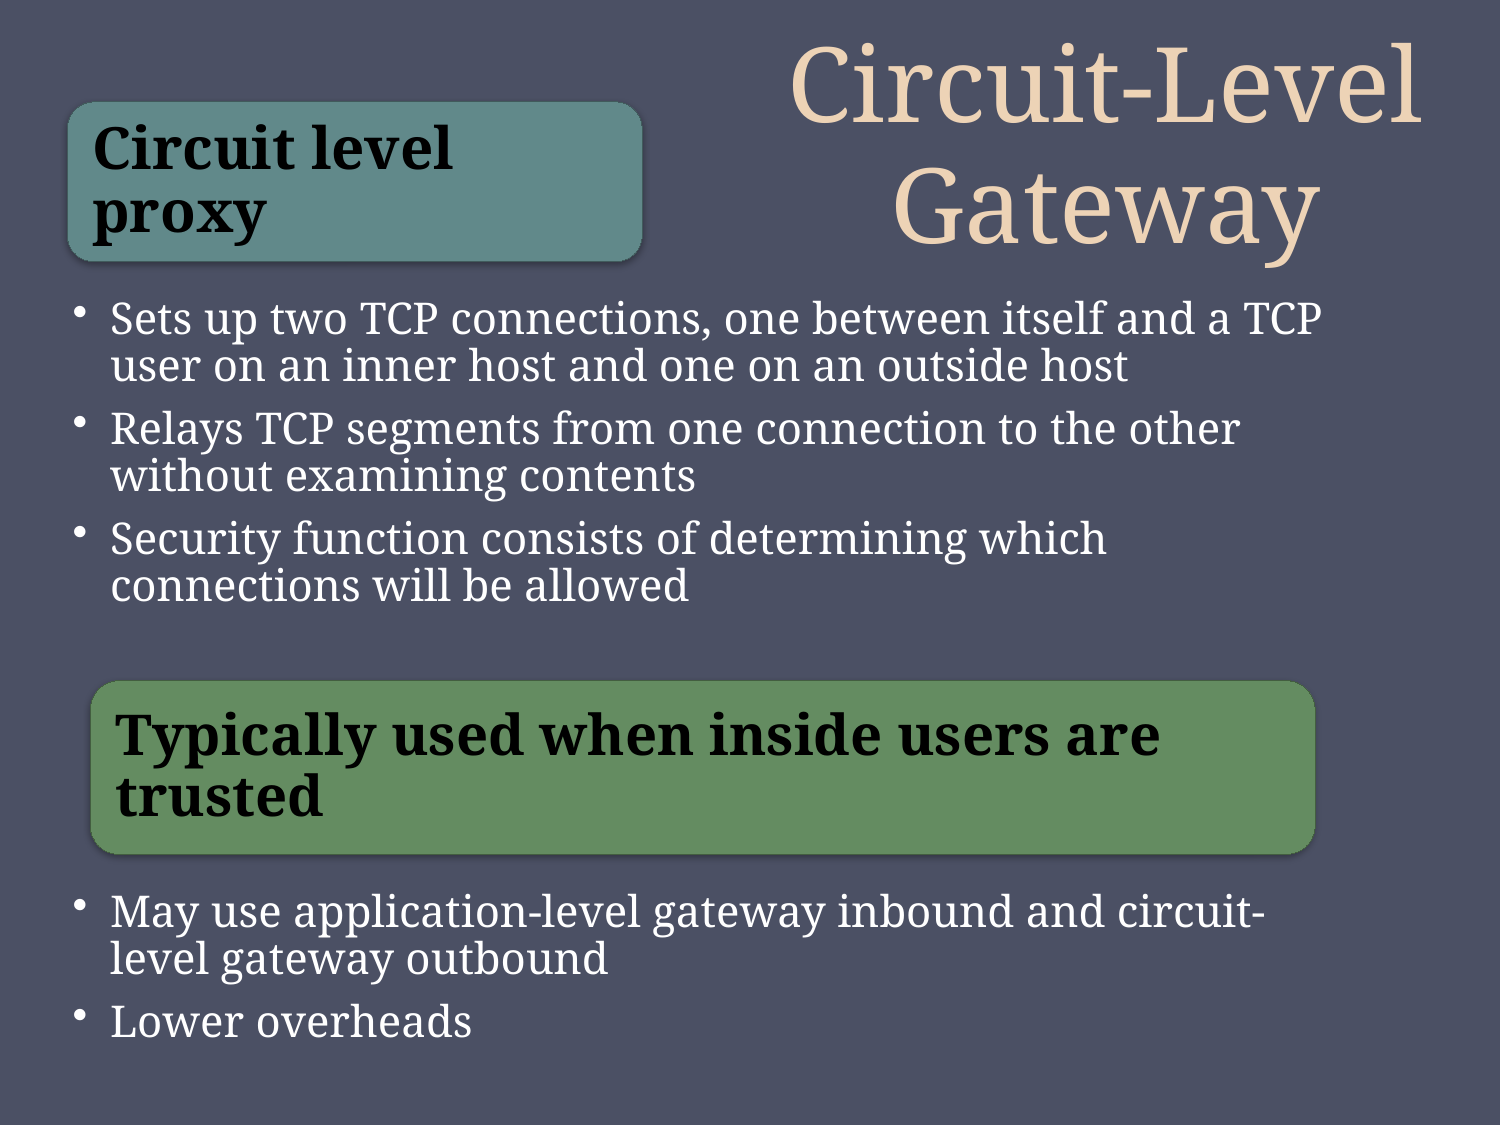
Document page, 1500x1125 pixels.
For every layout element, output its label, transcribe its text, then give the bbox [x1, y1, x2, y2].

title Circuit-Level Gateway [706, 0, 1500, 272]
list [29, 101, 1380, 1115]
